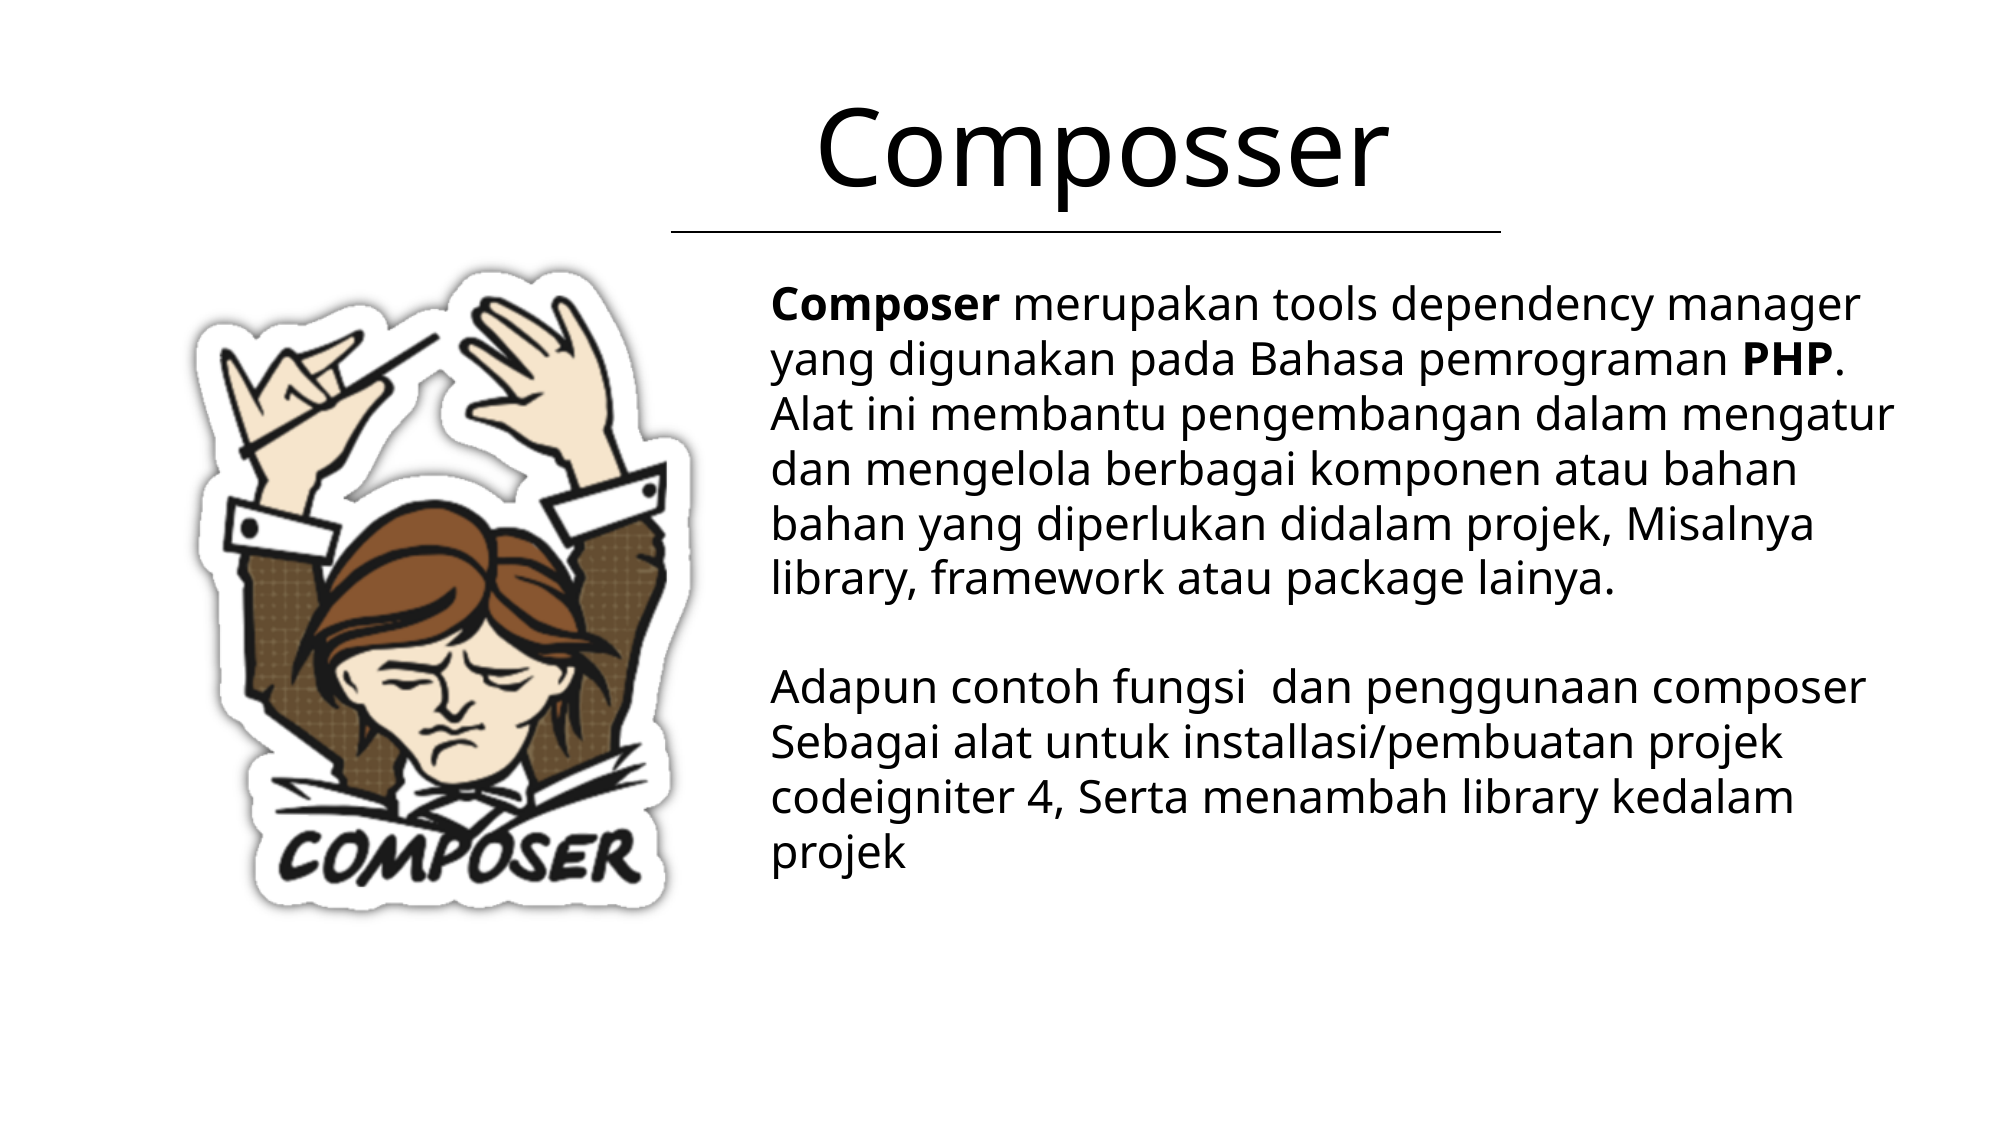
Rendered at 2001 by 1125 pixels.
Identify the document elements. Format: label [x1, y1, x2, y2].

text_box [83, 69, 1917, 952]
